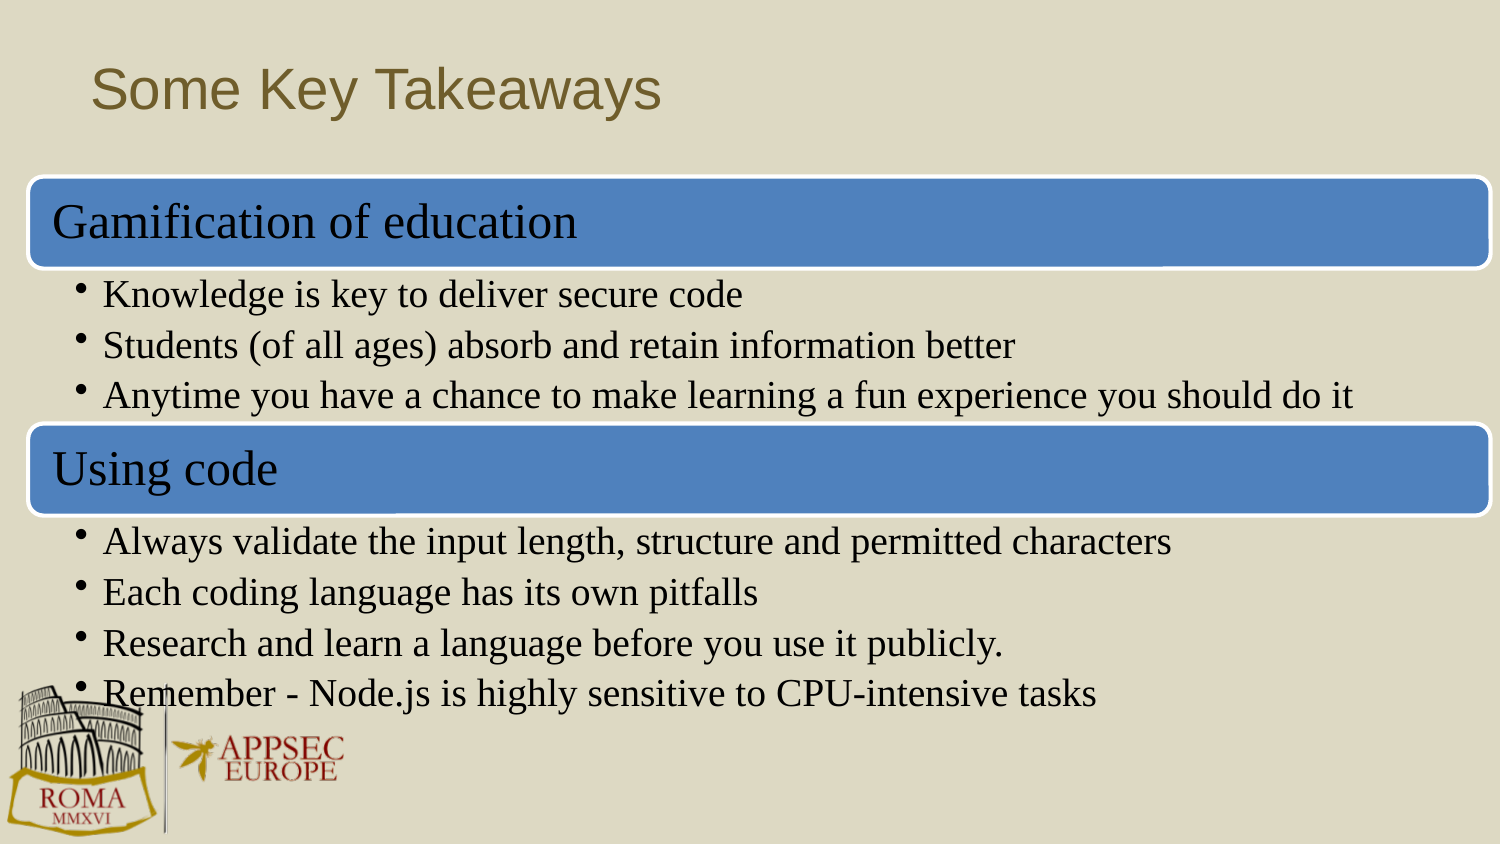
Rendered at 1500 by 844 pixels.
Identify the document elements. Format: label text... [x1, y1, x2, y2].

picture [0, 621, 370, 844]
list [27, 174, 1491, 722]
title Some Key Takeaways [75, 16, 1425, 157]
